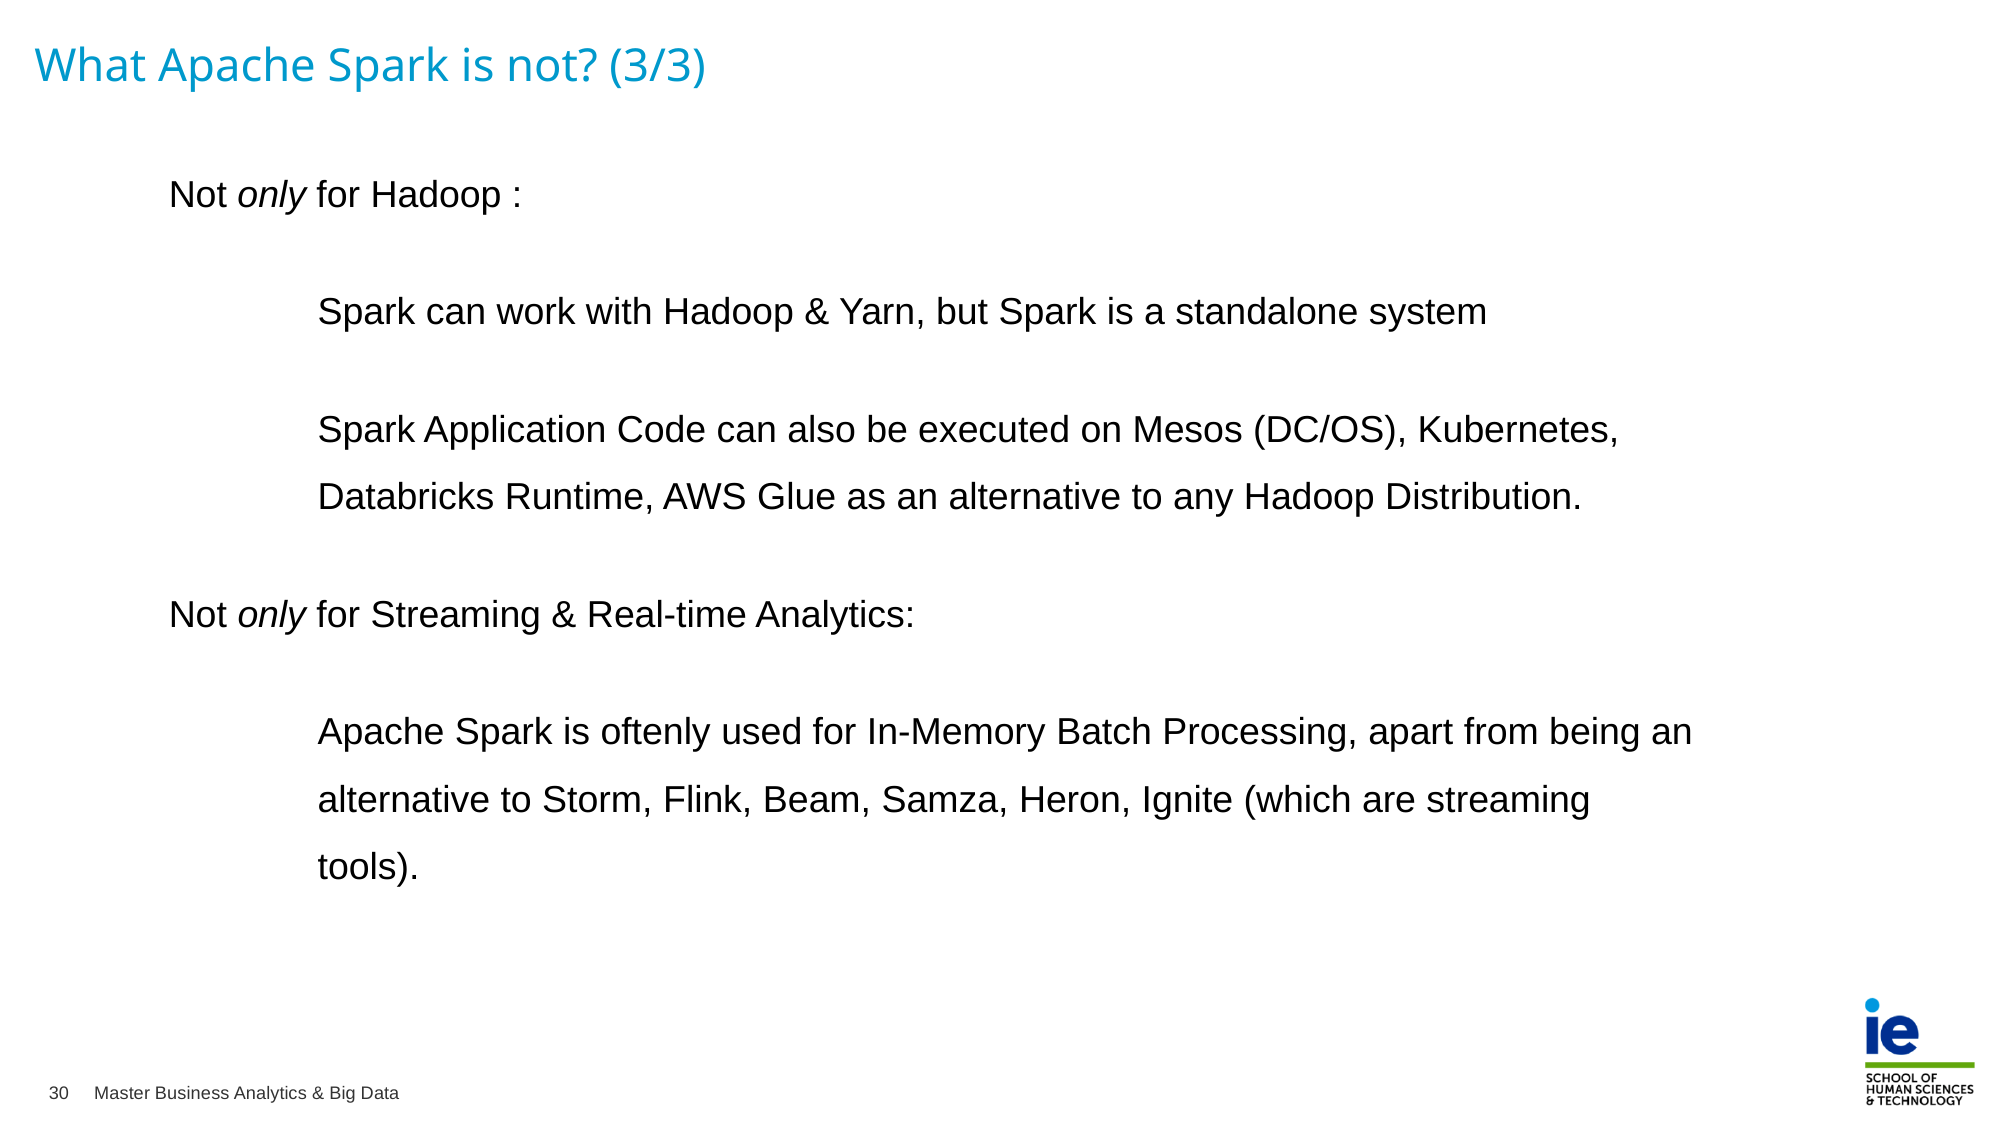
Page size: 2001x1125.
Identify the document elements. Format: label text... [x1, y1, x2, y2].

text_box Not only for Hadoop : Spark can work with Hadoop & Yarn, but Spark is a standalone system Spark Application Code can also be executed on Mesos (DC/OS), Kubernetes, Databricks Runtime, AWS Glue as an alternative to any Hadoop Distribution. Not only for Streaming & Real-time Analytics: Apache Spark is oftenly used for In-Memory Batch Processing, apart from being an alternative to Storm, Flink, Beam, Samza, Heron, Ignite (which are streaming tools). [154, 139, 1715, 963]
picture [1859, 991, 1981, 1113]
text_box What Apache Spark is not? (3/3) [34, 24, 1835, 101]
